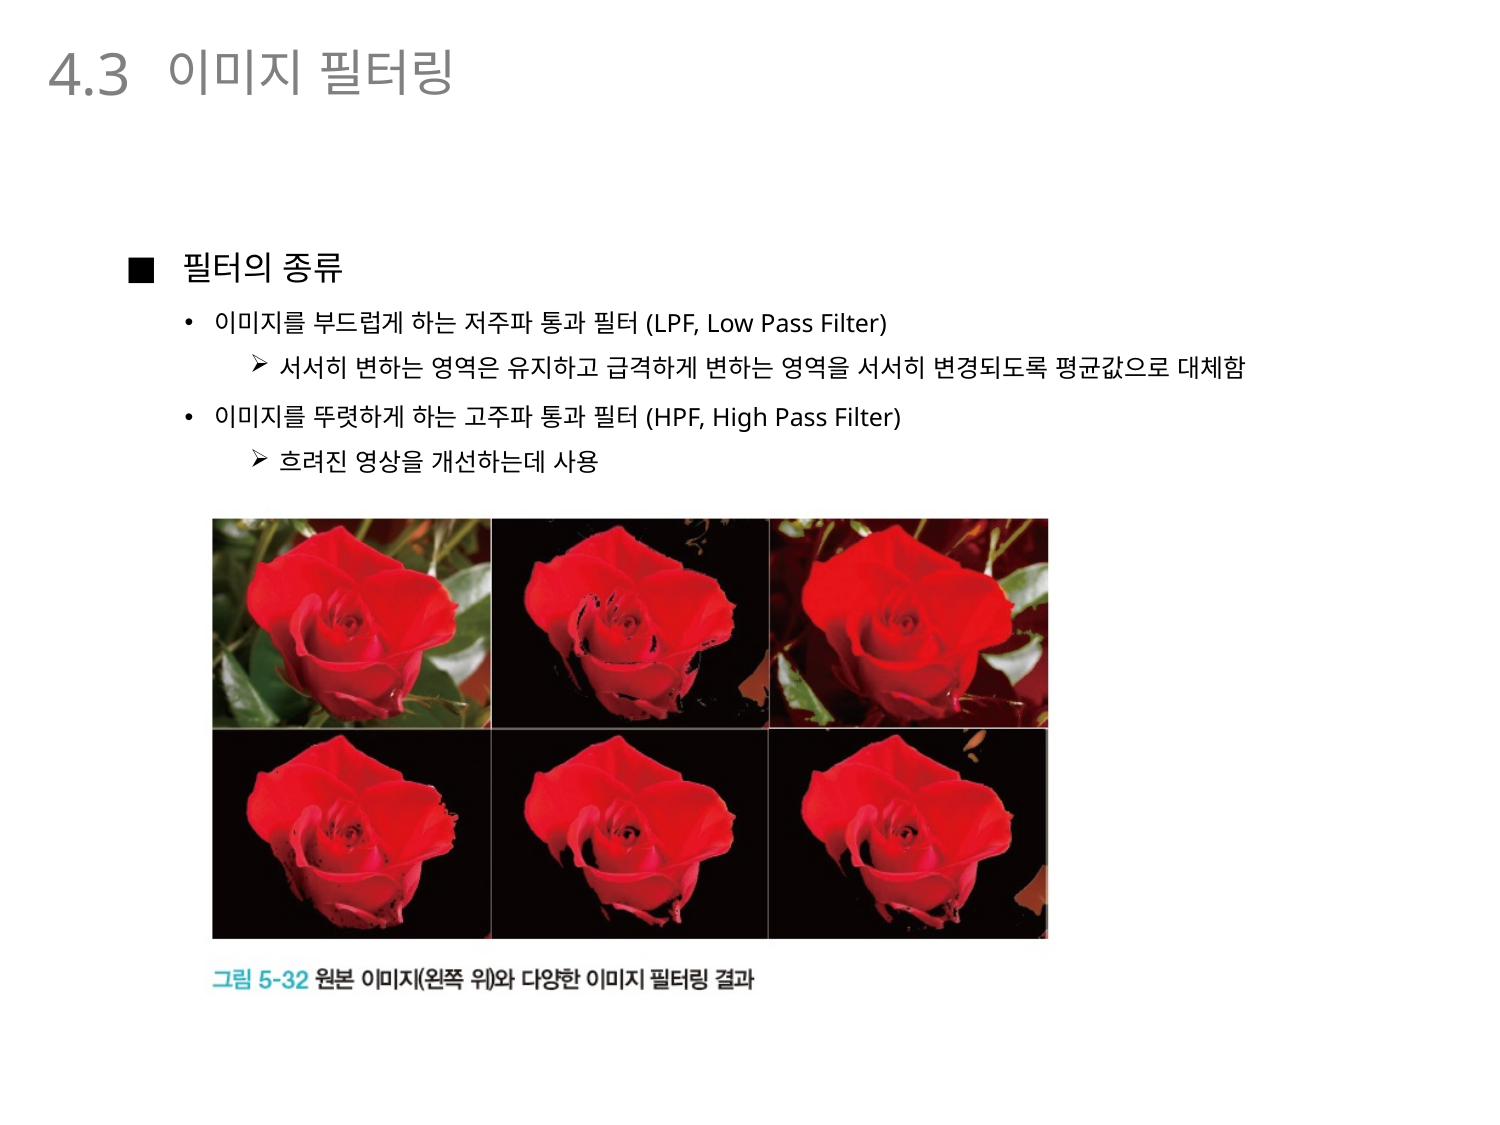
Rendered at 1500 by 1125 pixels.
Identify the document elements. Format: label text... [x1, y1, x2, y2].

text_box 이미지 필터링 [159, 41, 870, 127]
text_box 필터의 종류 이미지를 부드럽게 하는 저주파 통과 필터(LPF, Low Pass Filter) 서서히 변하는 영역은 유지하고 급격하게 변하는 영역을 서서히 변경되도록 평균값으로 대체함 이미지를 뚜렷하게 하는 고주파 통과 필터(HPF, High Pass Filter) 흐려진 영상을 개선하는데 사용 [110, 219, 1447, 1035]
text_box 4.3 [41, 44, 184, 130]
picture [204, 509, 1058, 1001]
